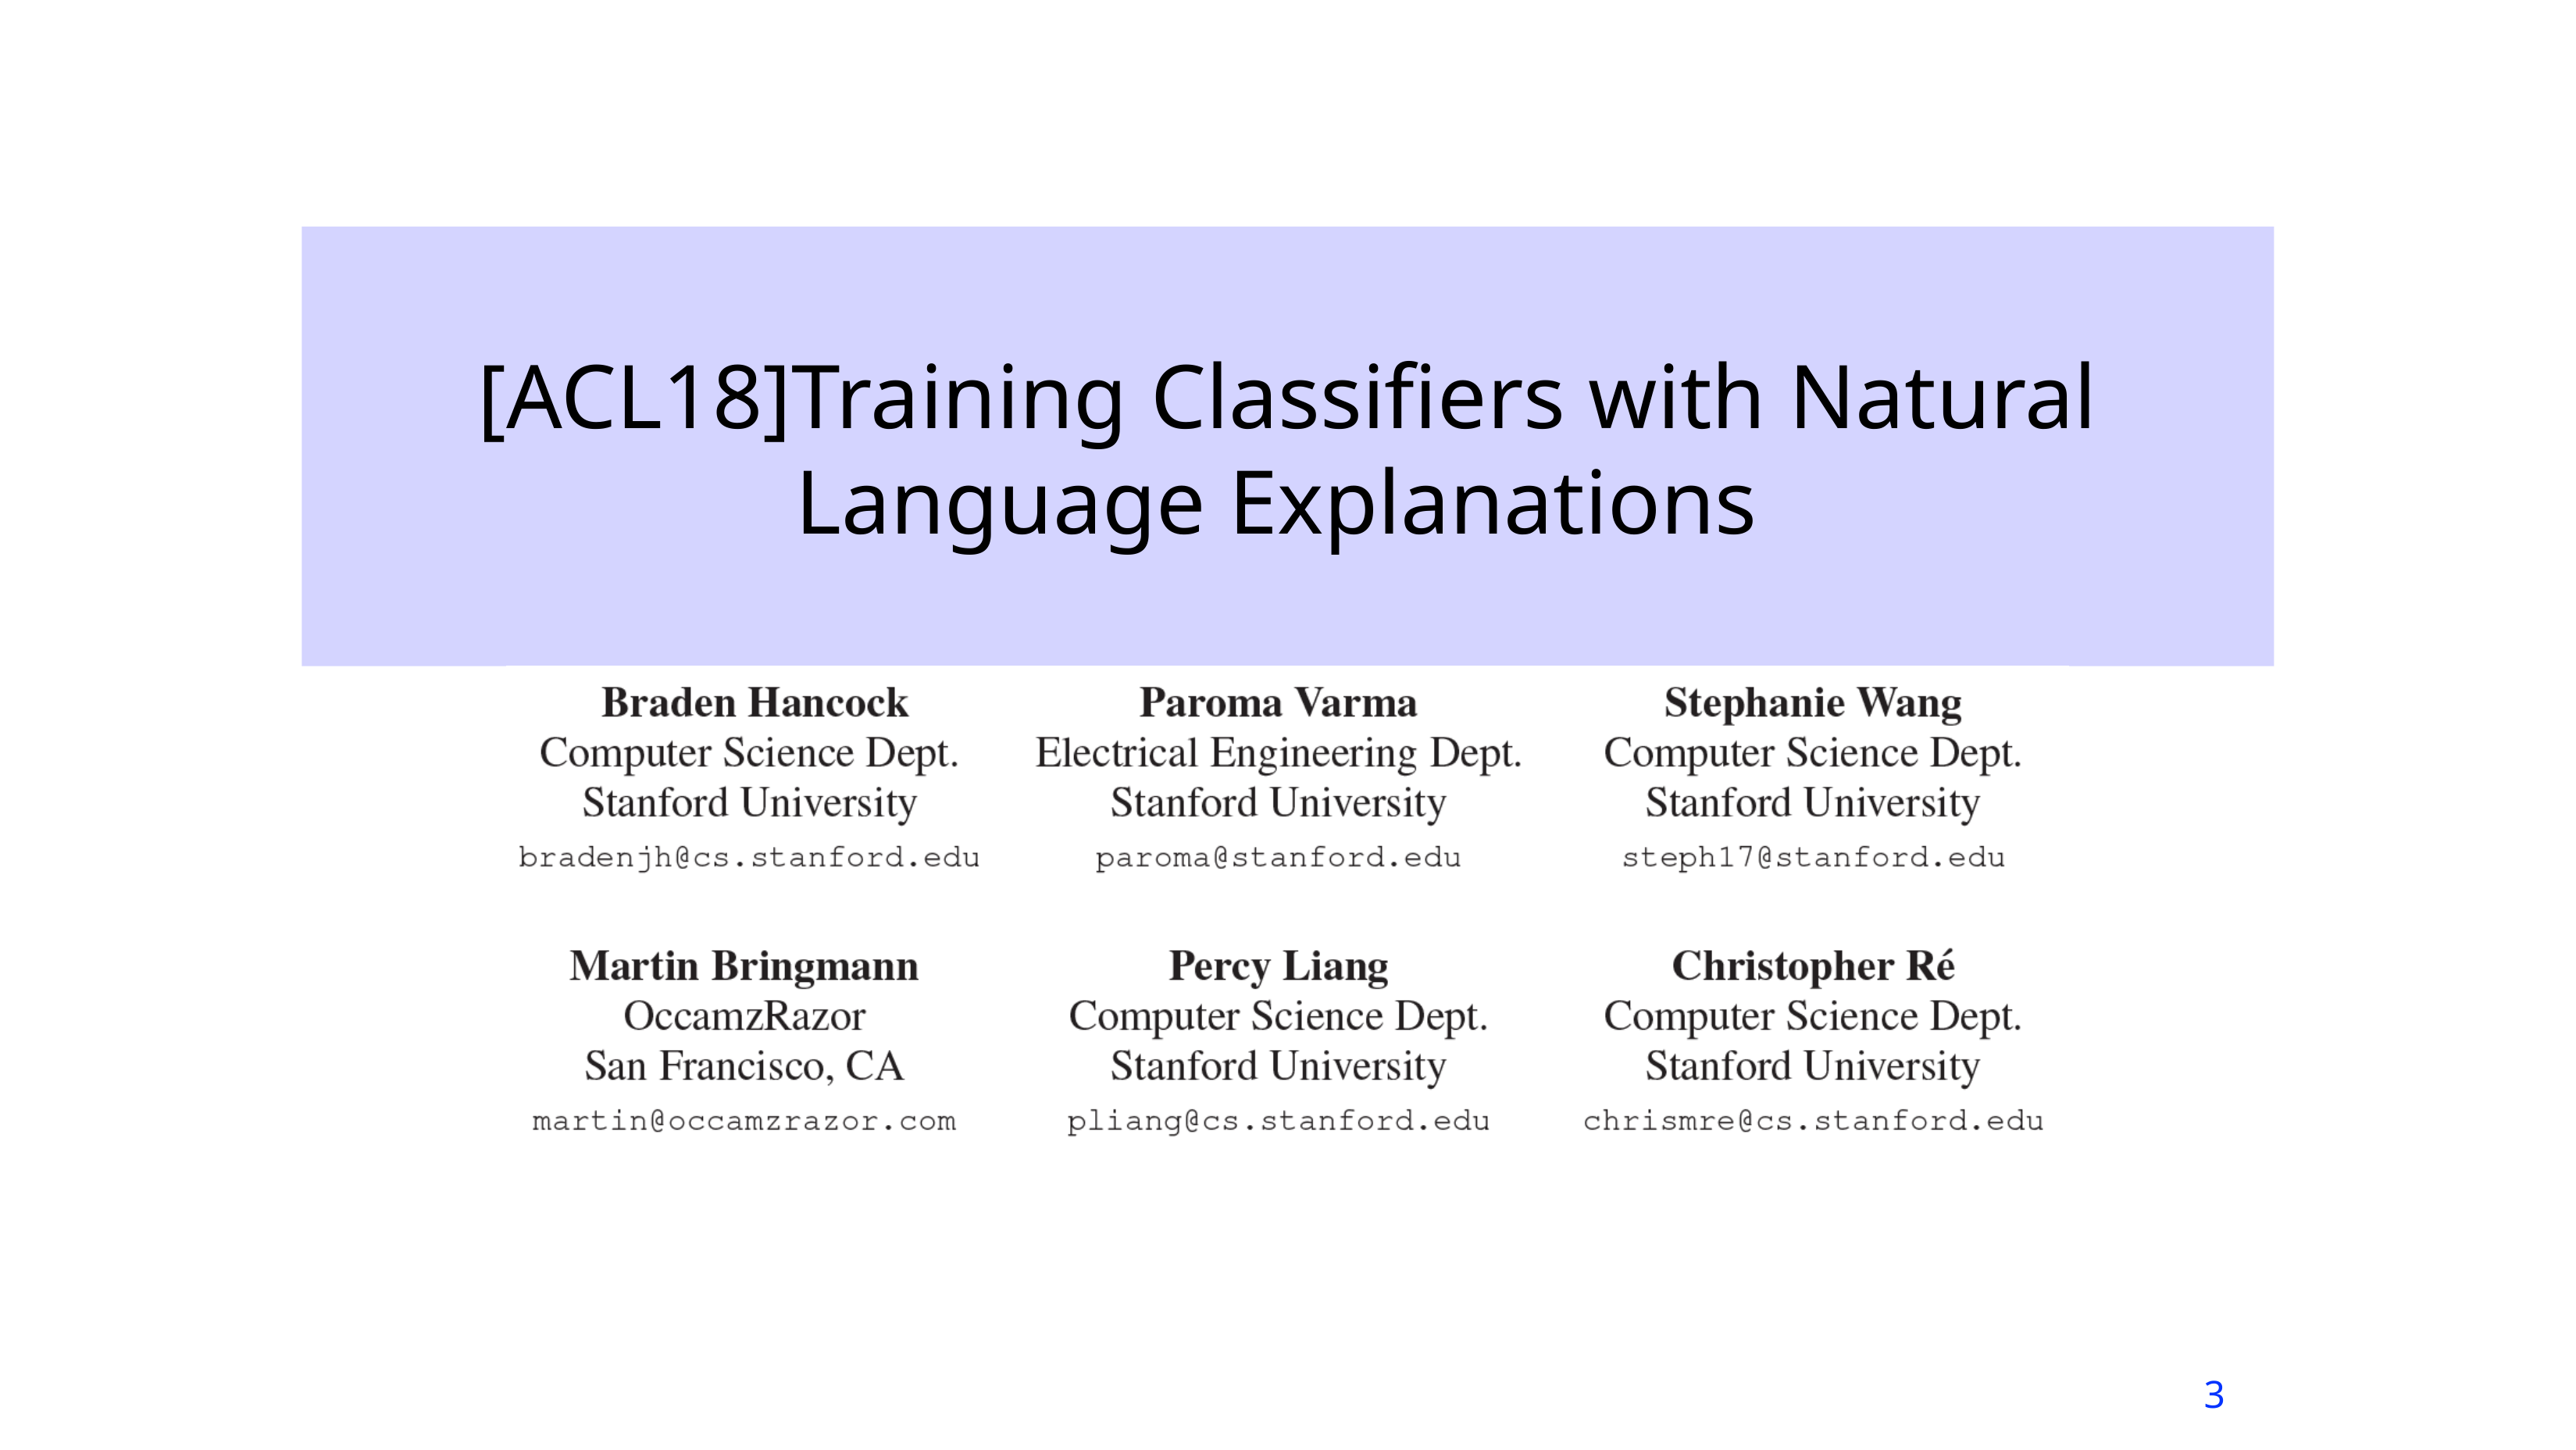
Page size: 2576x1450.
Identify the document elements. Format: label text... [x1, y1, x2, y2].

text_box [ACL18]Training Classifiers with Natural Language Explanations [300, 225, 2276, 668]
picture [506, 666, 2070, 1149]
text_box 3 [2199, 1377, 2275, 1422]
